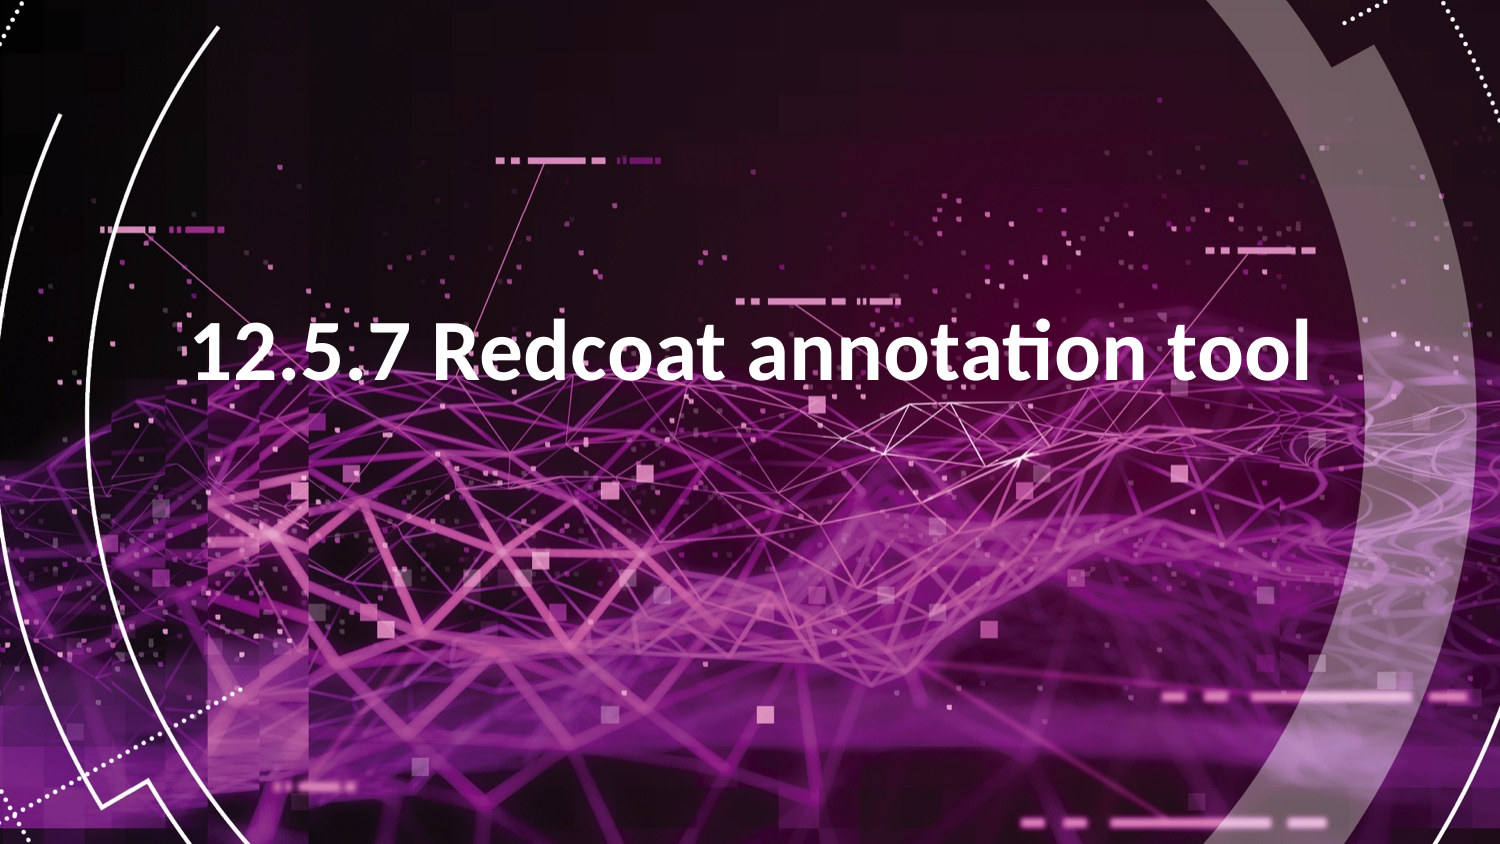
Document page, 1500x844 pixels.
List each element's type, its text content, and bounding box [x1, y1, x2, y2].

picture [0, 0, 1500, 844]
list 12.5.7 Redcoat annotation tool [174, 285, 1384, 482]
